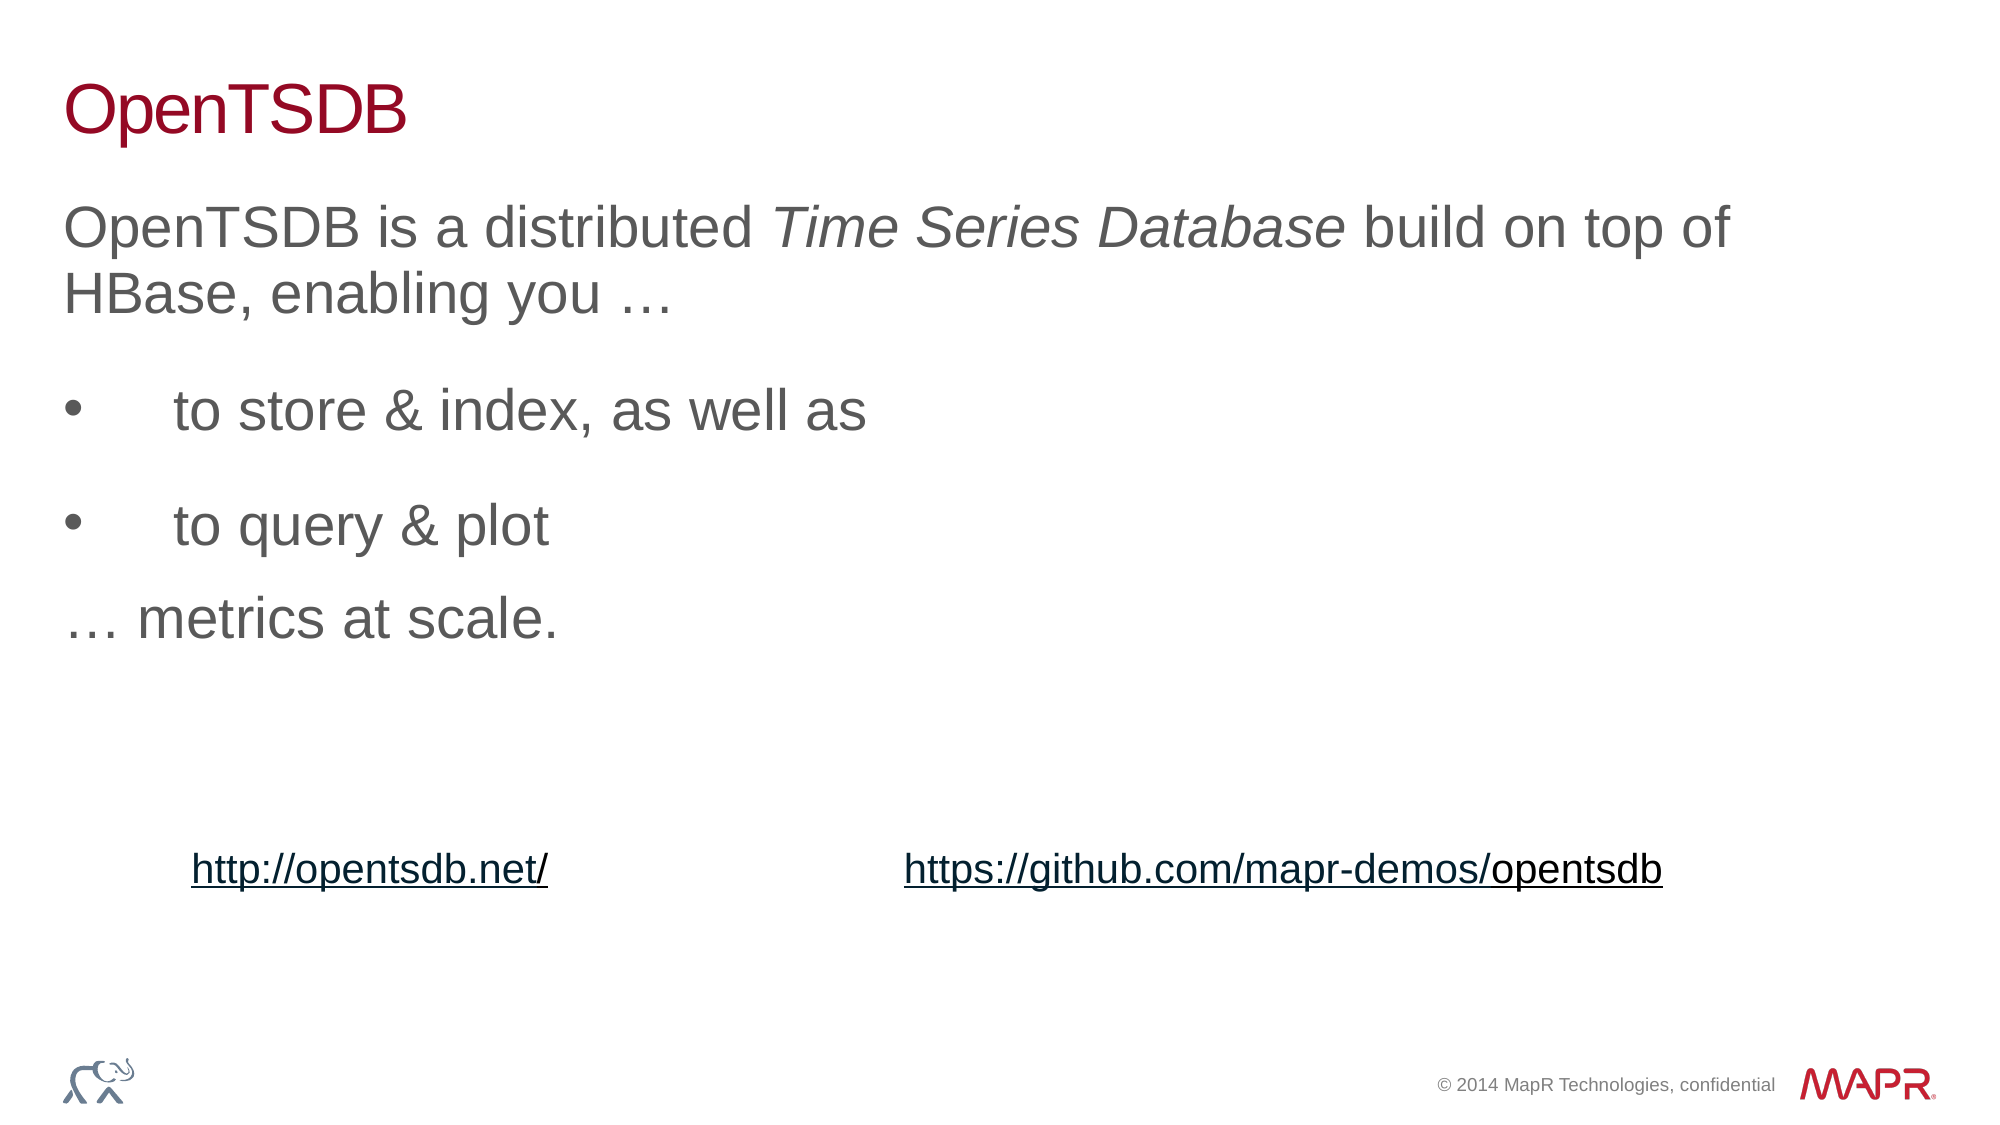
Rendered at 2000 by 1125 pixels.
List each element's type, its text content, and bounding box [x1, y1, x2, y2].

title OpenTSDB [63, 36, 1937, 155]
text_box https://github.com/mapr-demos/opentsdb [889, 834, 1690, 900]
text_box http://opentsdb.net/ [176, 834, 575, 900]
list OpenTSDB is a distributed Time Series Database build on top of HBase, enabling you … to store & index, as well as to query & plot … metrics at scale. [63, 194, 1937, 832]
